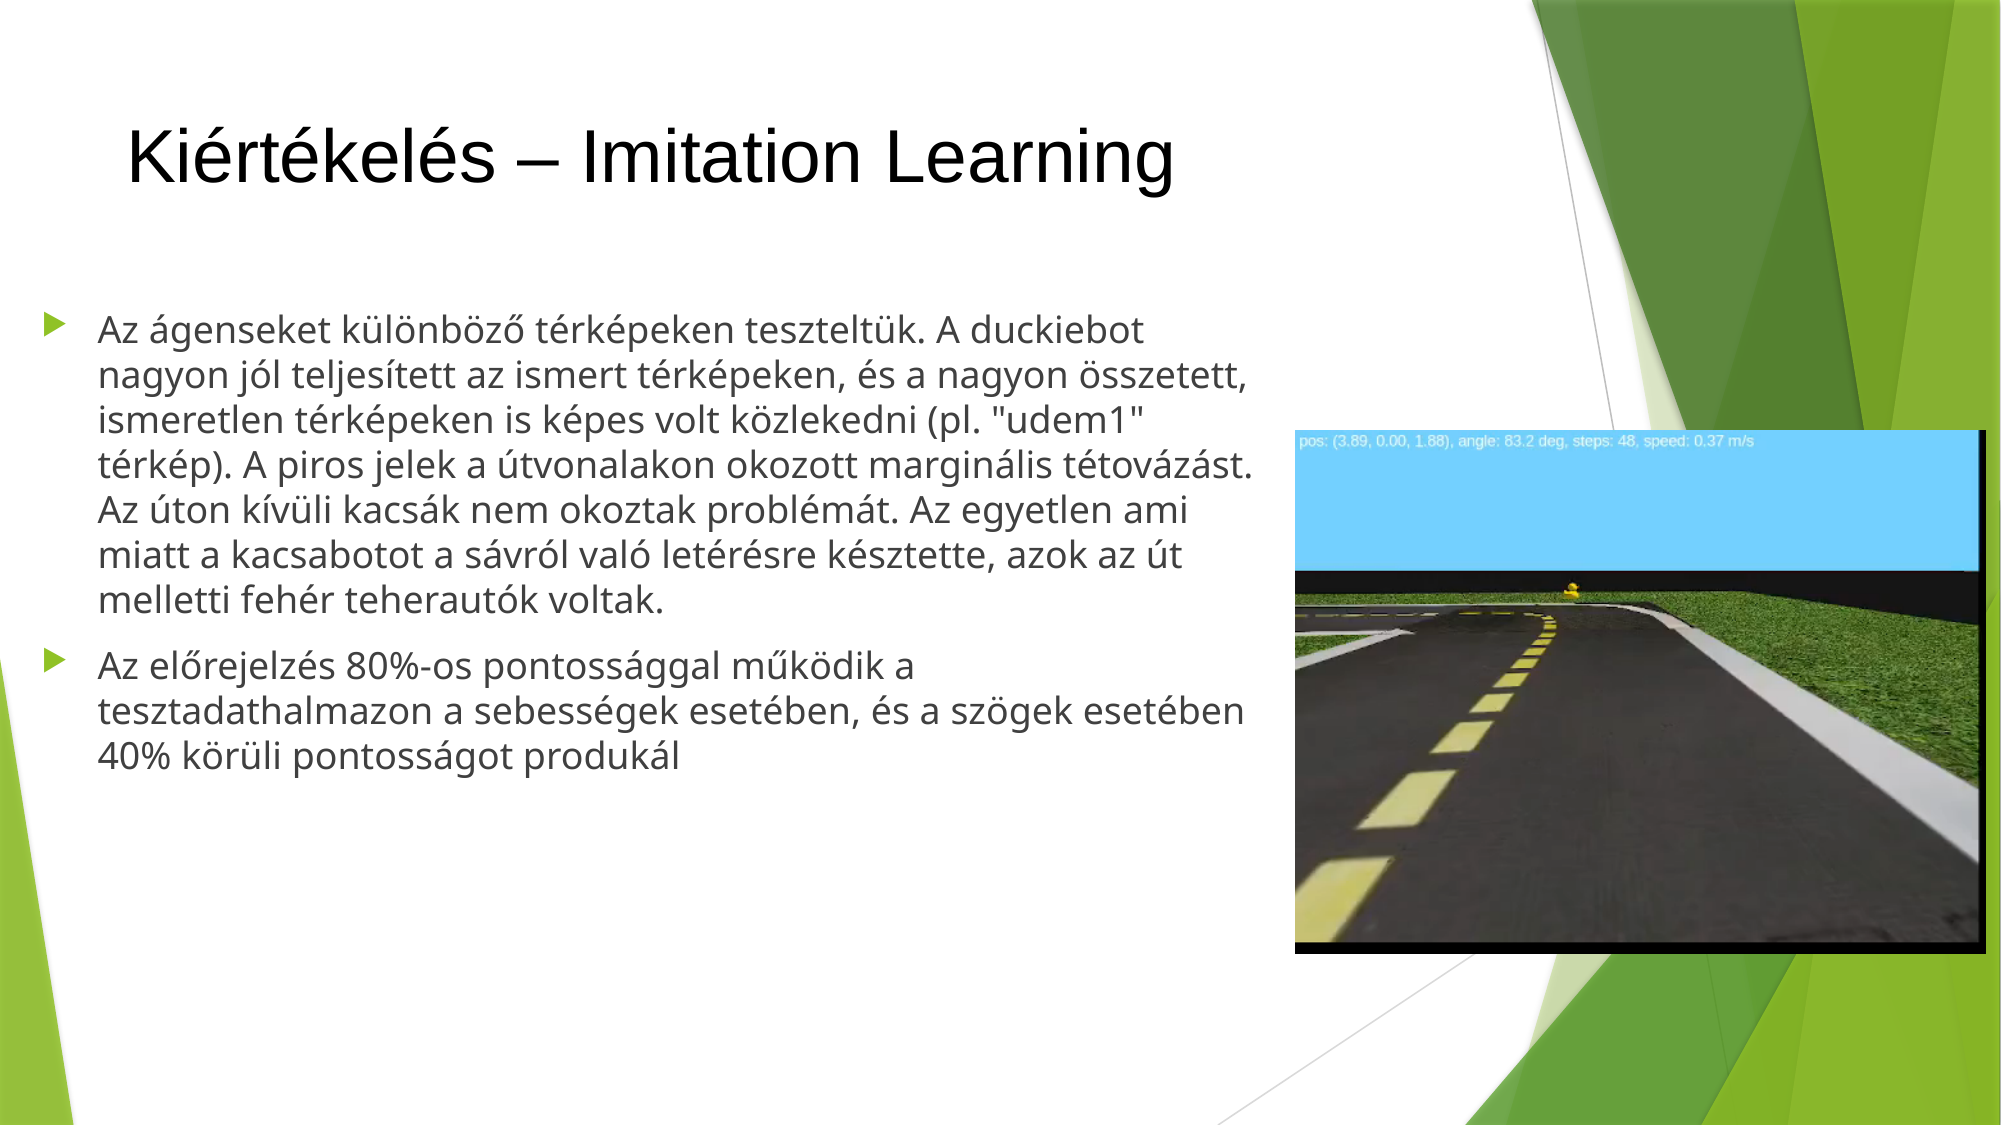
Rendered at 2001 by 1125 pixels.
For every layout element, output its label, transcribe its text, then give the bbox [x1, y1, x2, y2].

title Kiértékelés – Imitation Learning [111, 99, 1522, 317]
list Az ágenseket különböző térképeken teszteltük. A duckiebot nagyon jól teljesített az ismert térképeken, és a nagyon összetett, ismeretlen térképeken is képes volt közlekedni (pl. "udem1" térkép). A piros jelek a útvonalakon okozott marginális tétovázást. Az úton kívüli kacsák nem okoztak problémát. Az egyetlen ami miatt a kacsabotot a sávról való letérésre késztette, azok az út melletti fehér teherautók voltak. Az előrejelzés 80%-os pontossággal működik a tesztadathalmazon a sebességek esetében, és a szögek esetében 40% körüli pontosságot produkál [26, 298, 1272, 935]
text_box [1294, 429, 1987, 955]
